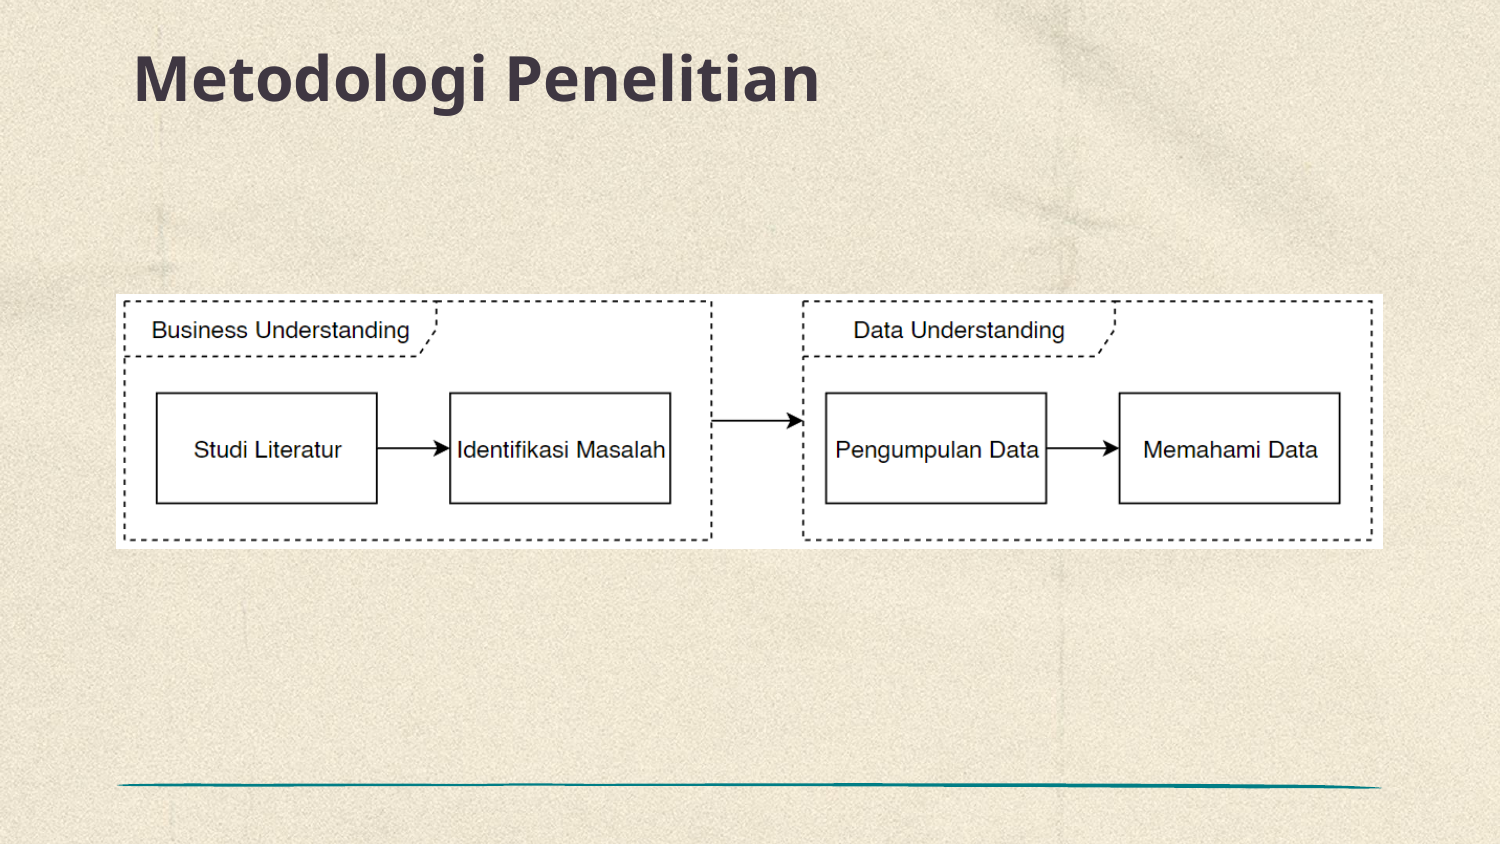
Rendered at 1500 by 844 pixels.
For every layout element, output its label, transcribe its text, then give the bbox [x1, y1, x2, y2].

text_box [116, 783, 1383, 789]
title Metodologi Penelitian [116, 24, 940, 130]
picture [0, 0, 1500, 844]
